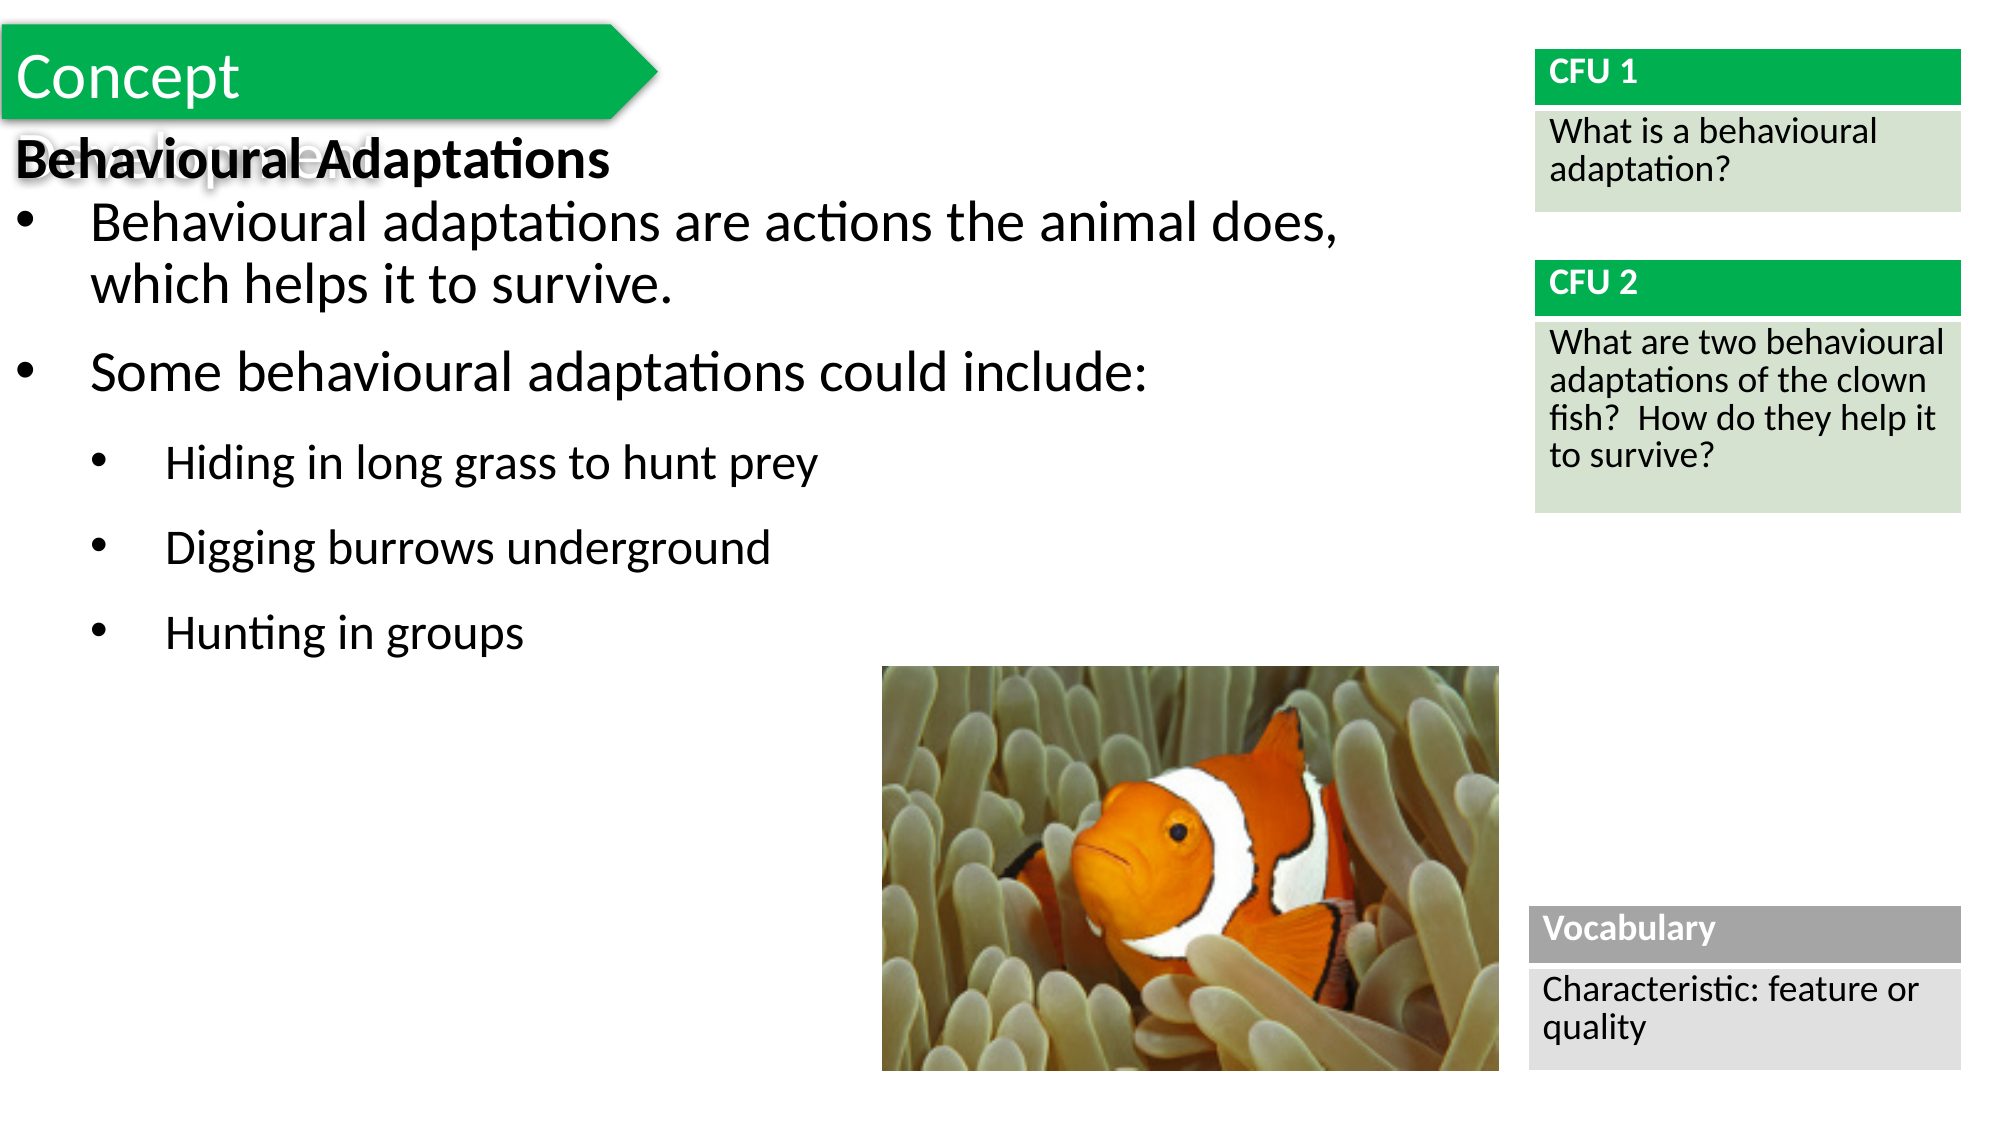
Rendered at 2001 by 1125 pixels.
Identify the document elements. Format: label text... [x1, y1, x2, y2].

table_cell What is a behavioural adaptation? [1535, 111, 1961, 212]
table_cell What are two behavioural adaptations of the clown fish? How do they help it to survive? [1535, 322, 1961, 513]
picture [882, 666, 1499, 1071]
table_header CFU 1 [1535, 49, 1961, 105]
text_box Concept Development [1, 24, 658, 119]
table_cell Characteristic: feature or quality [1529, 969, 1961, 1070]
table_header CFU 2 [1535, 260, 1961, 316]
table_header Vocabulary [1529, 906, 1961, 963]
text_box Behavioural Adaptations Behavioural adaptations are actions the animal does, which helps it to survive. Some behavioural adaptations could include: Hiding in long grass to hunt prey Digging burrows underground Hunting in groups [0, 120, 1477, 728]
